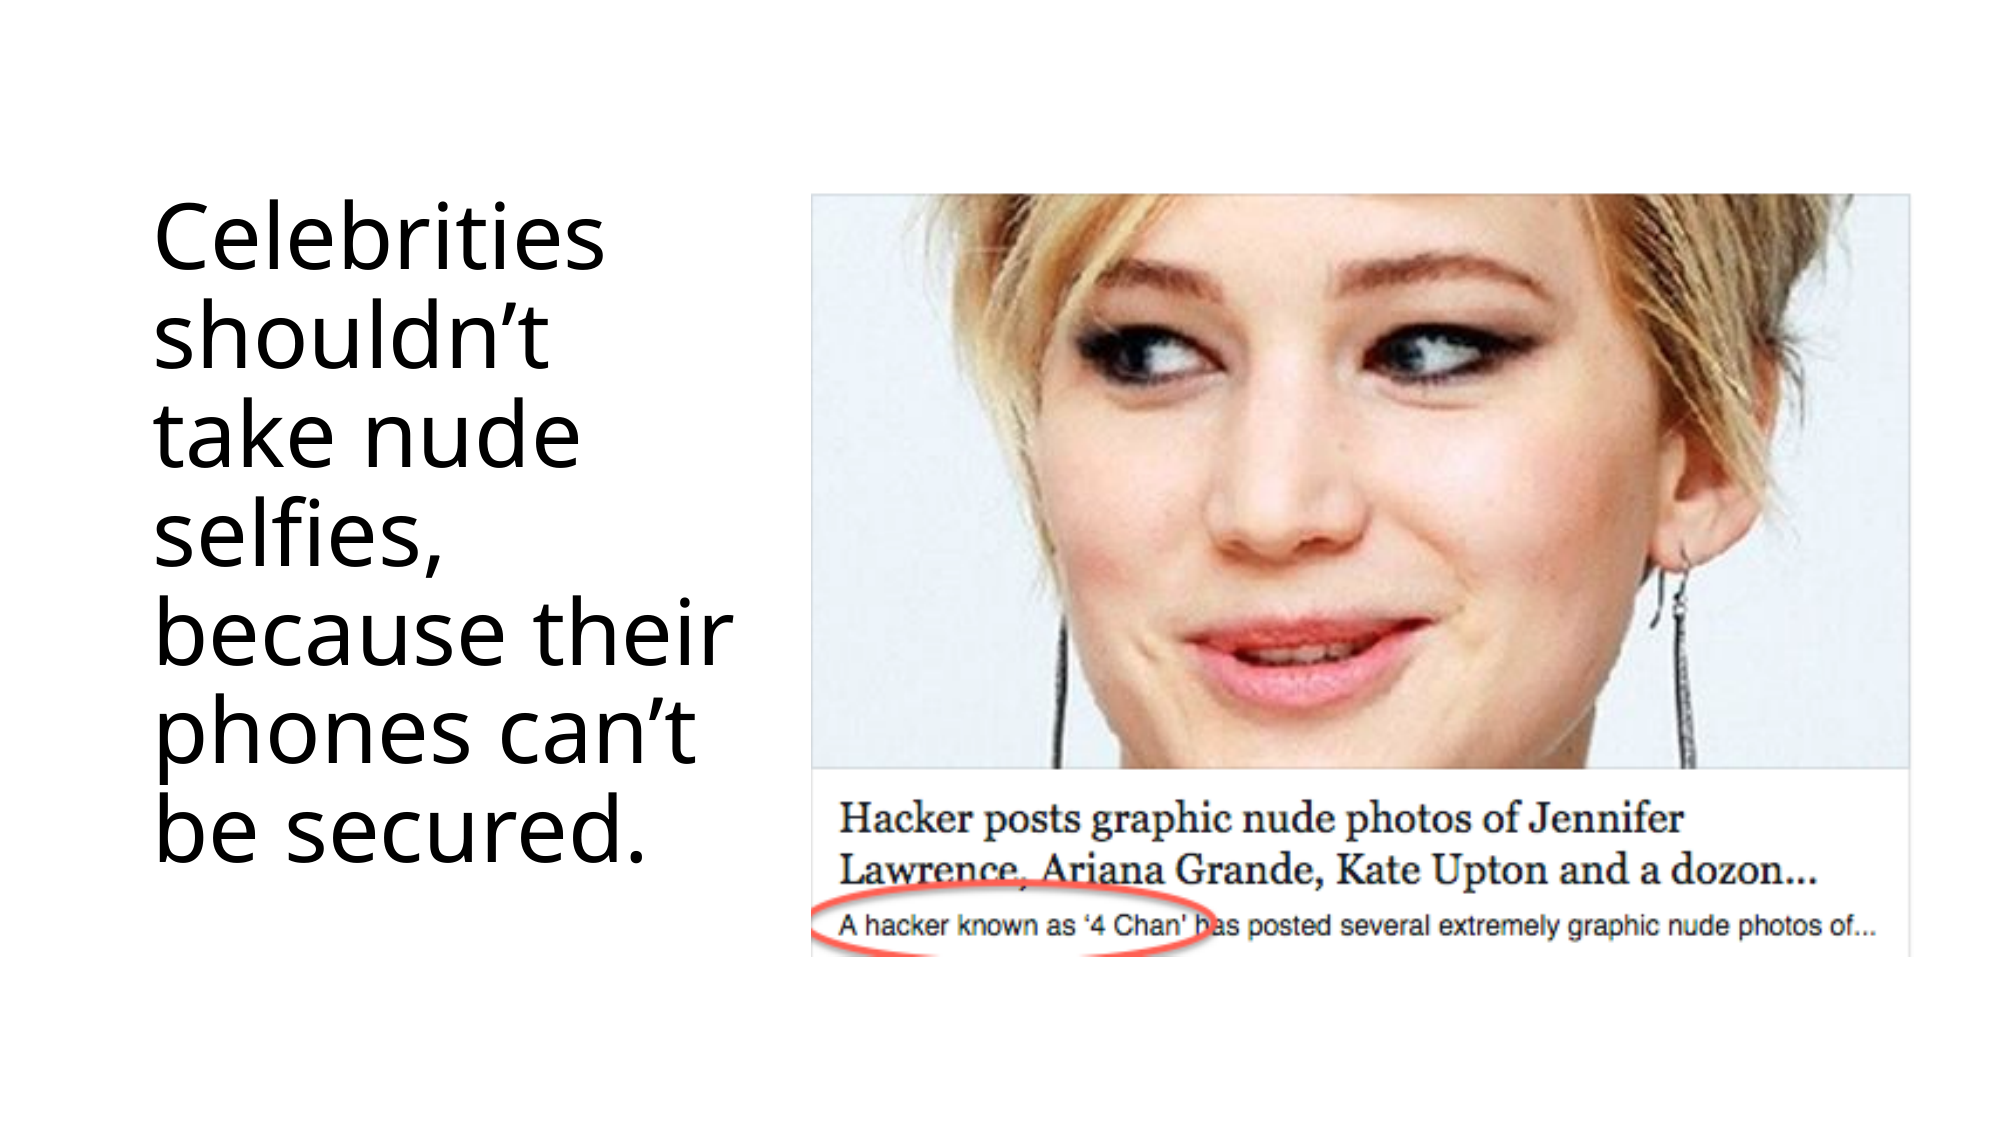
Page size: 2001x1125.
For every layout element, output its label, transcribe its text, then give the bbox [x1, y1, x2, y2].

picture [811, 192, 1916, 957]
title Celebrities shouldn’t take nude selfies, because their phones can’t be secured. [137, 59, 774, 1014]
